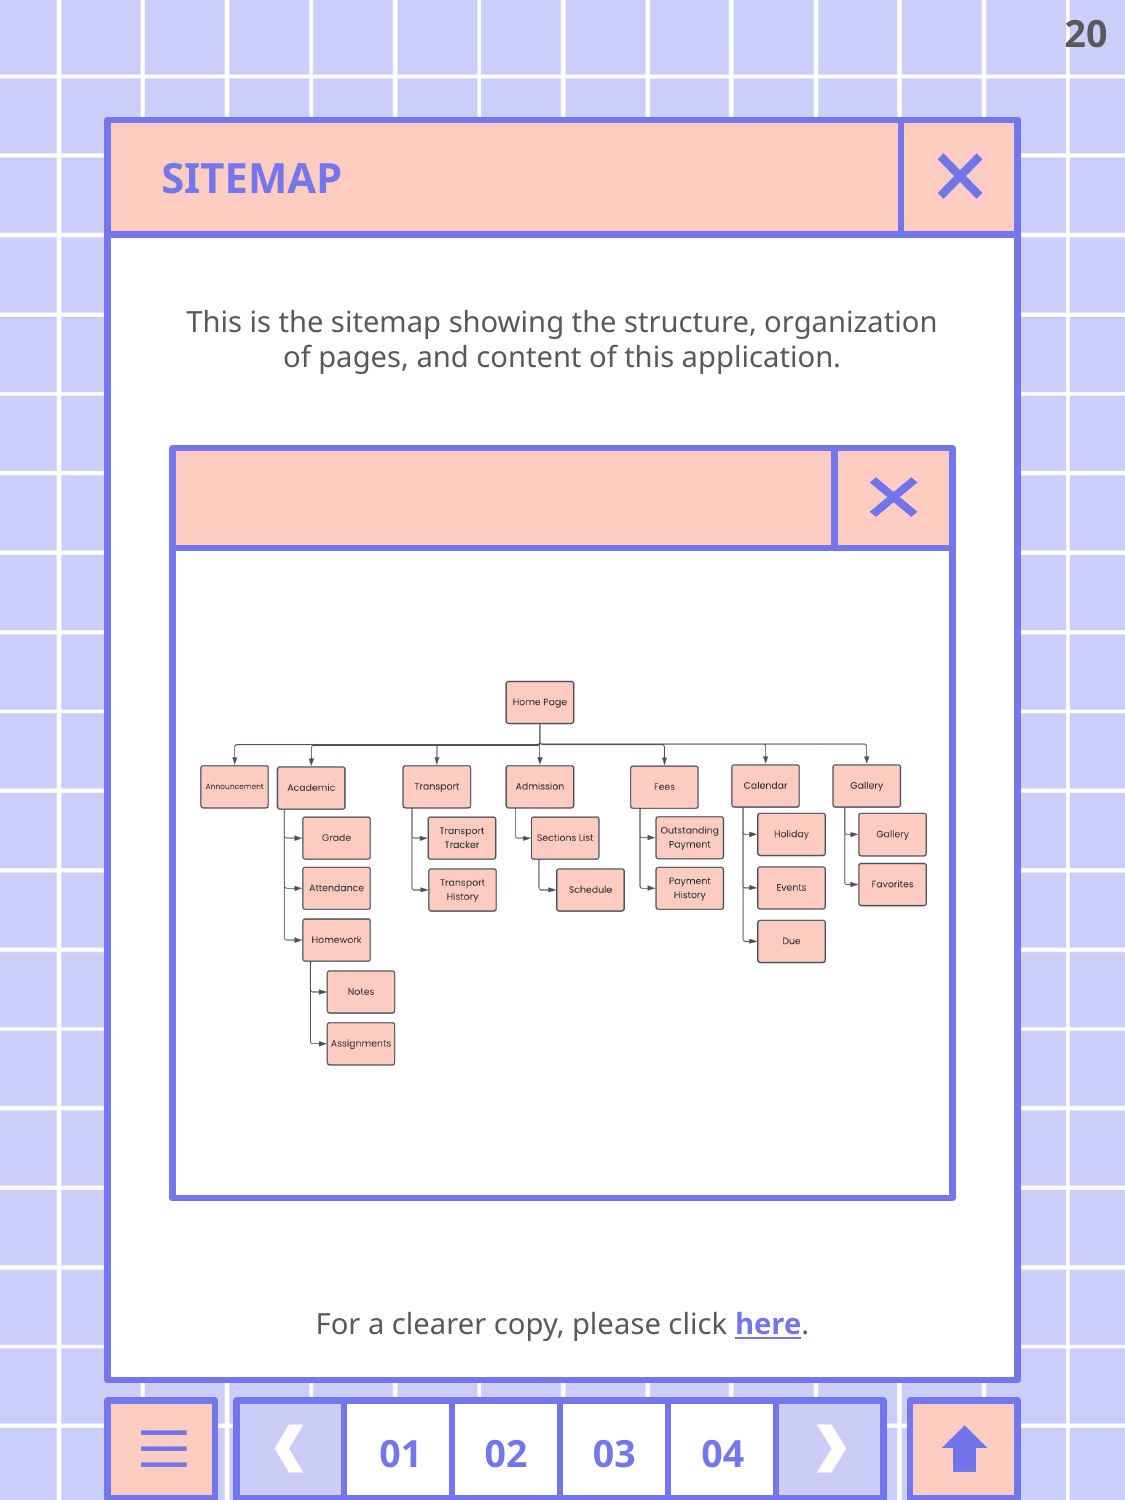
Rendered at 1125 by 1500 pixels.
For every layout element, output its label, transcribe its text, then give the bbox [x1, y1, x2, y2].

text_box 04 [693, 1419, 753, 1487]
picture [0, 0, 1125, 1500]
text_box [172, 447, 953, 1199]
text_box For a clearer copy, please click here. [172, 1270, 953, 1359]
text_box SITEMAP [161, 119, 880, 234]
text_box 20 [475, 2, 1123, 63]
picture [265, 1424, 313, 1473]
text_box 01 [371, 1419, 431, 1487]
picture [140, 1430, 187, 1467]
picture [941, 1425, 988, 1473]
text_box 02 [476, 1419, 536, 1487]
picture [808, 1424, 855, 1473]
text_box This is the sitemap showing the structure, organization of pages, and content of this application. [172, 303, 953, 380]
text_box 03 [585, 1419, 644, 1487]
